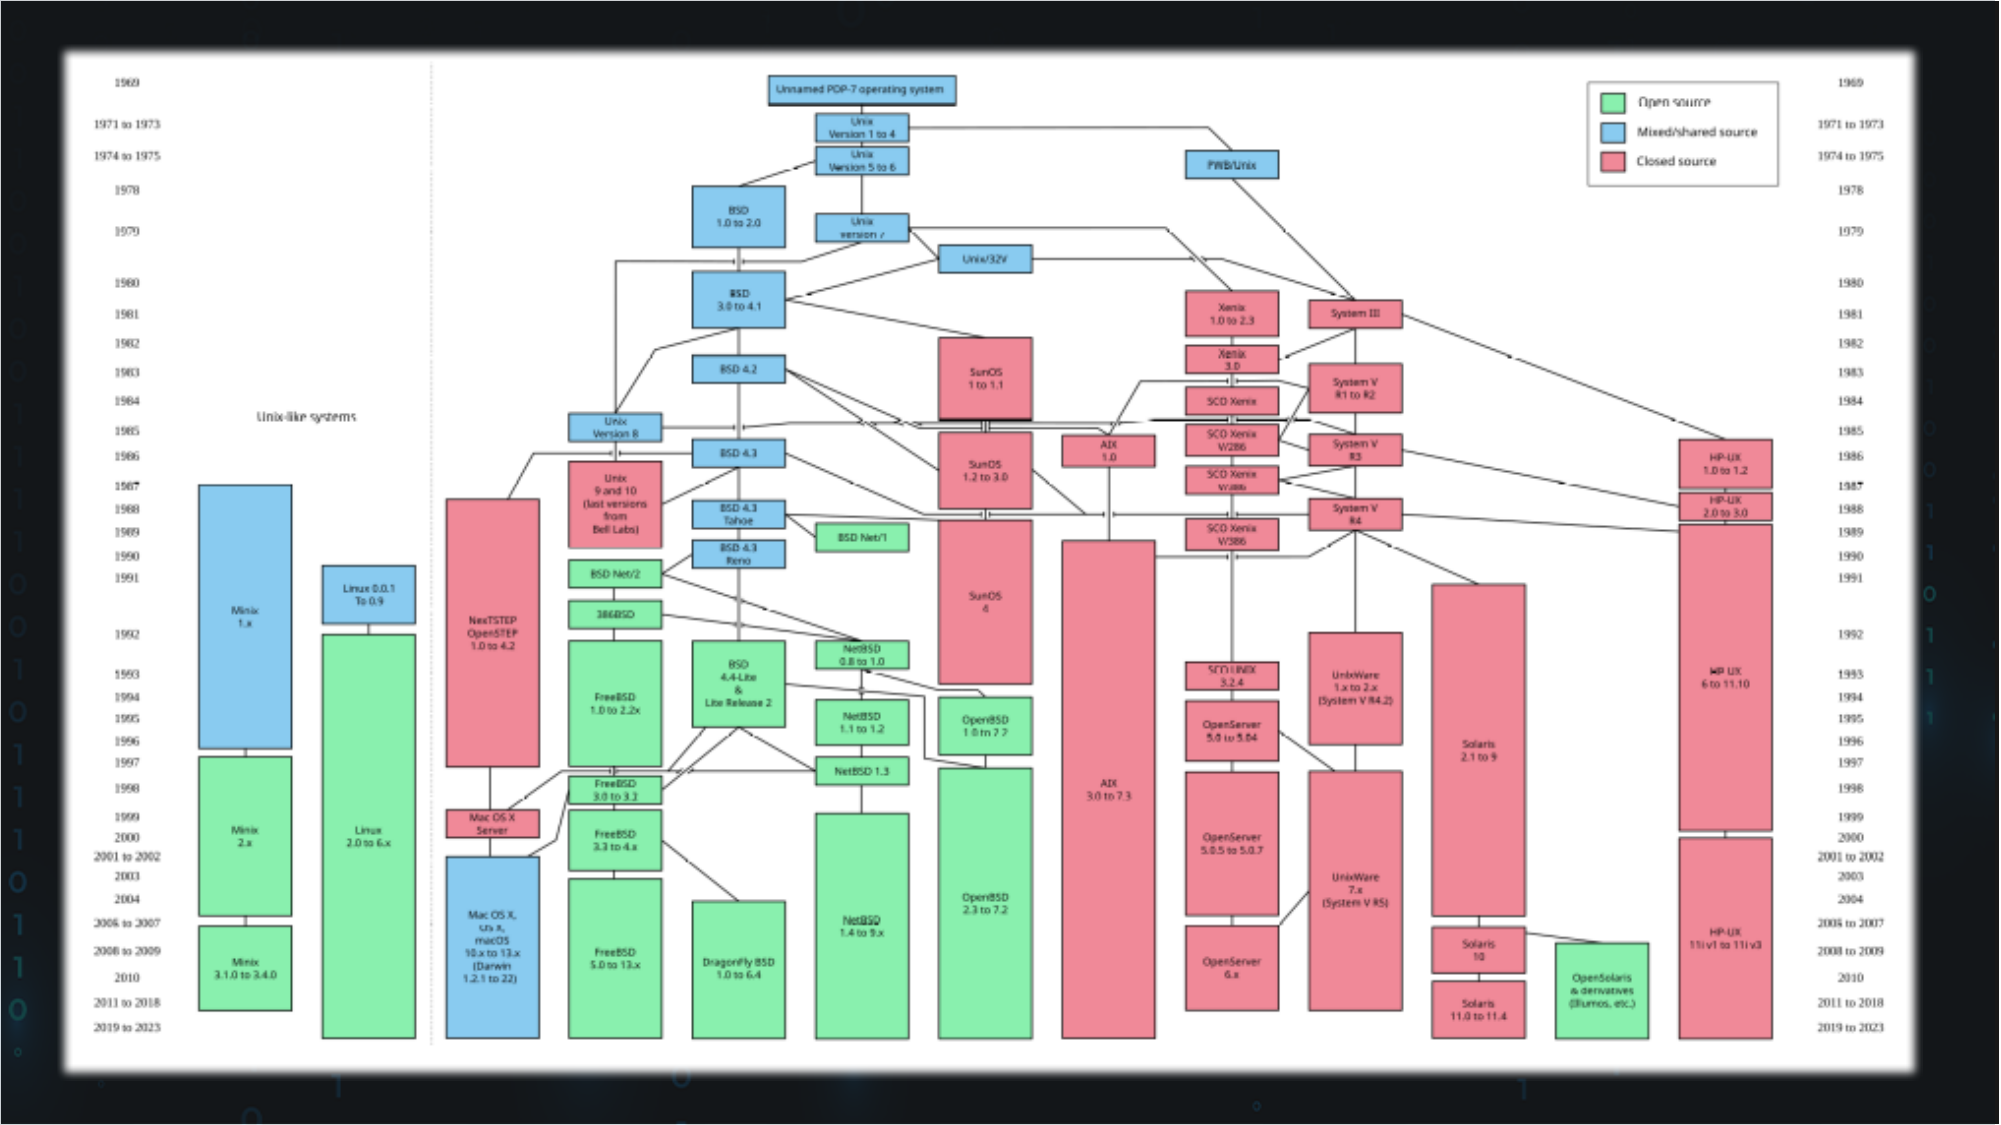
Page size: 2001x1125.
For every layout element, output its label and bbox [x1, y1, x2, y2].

picture [56, 44, 1923, 1081]
